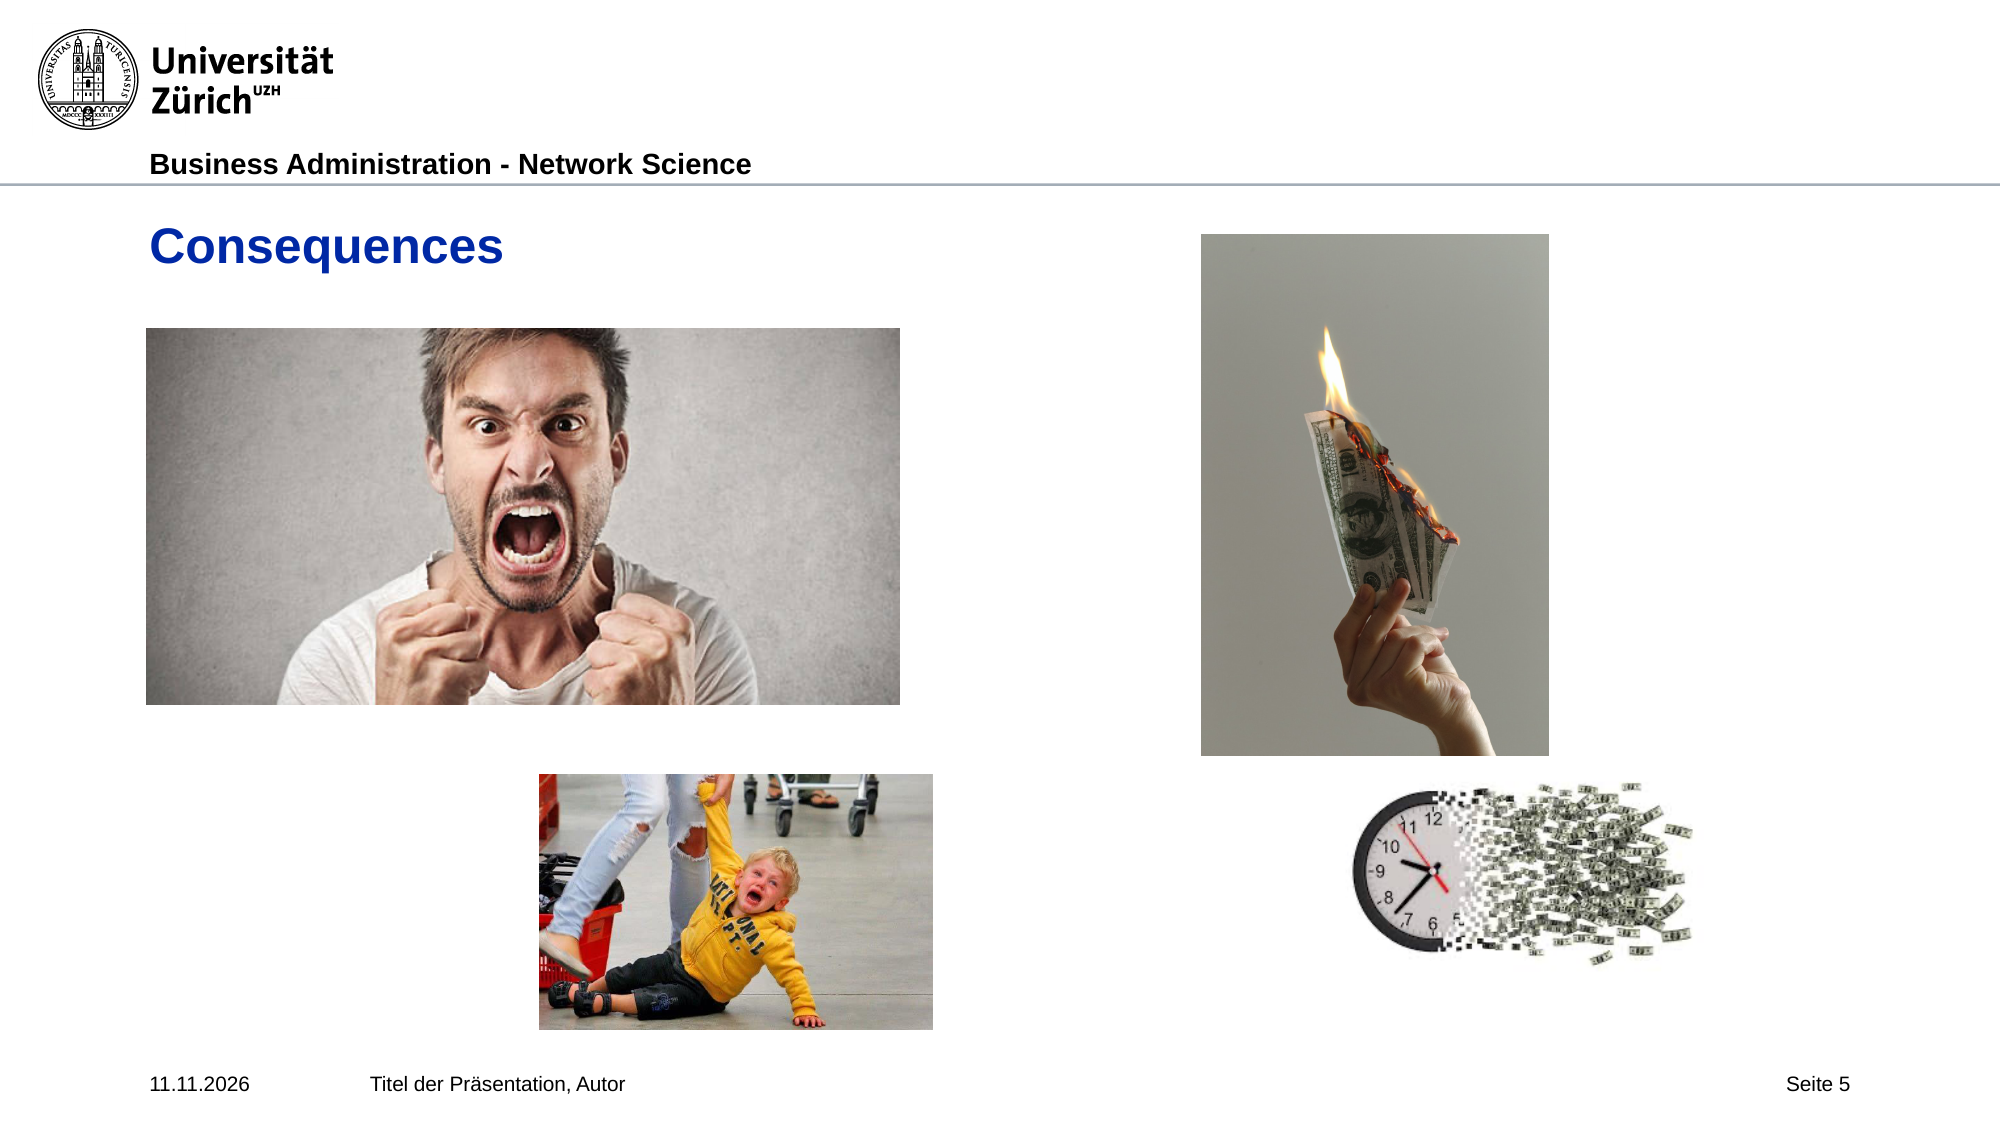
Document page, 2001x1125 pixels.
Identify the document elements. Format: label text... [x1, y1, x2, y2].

picture [1325, 760, 1720, 982]
title Consequences [149, 208, 1851, 338]
picture [539, 774, 934, 1031]
picture [1201, 233, 1550, 756]
footer Titel der Präsentation, Autor [369, 1070, 1520, 1106]
picture [146, 328, 901, 705]
picture [32, 23, 339, 136]
slide_number Seite 5 [1714, 1070, 1851, 1106]
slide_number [149, 1070, 354, 1106]
